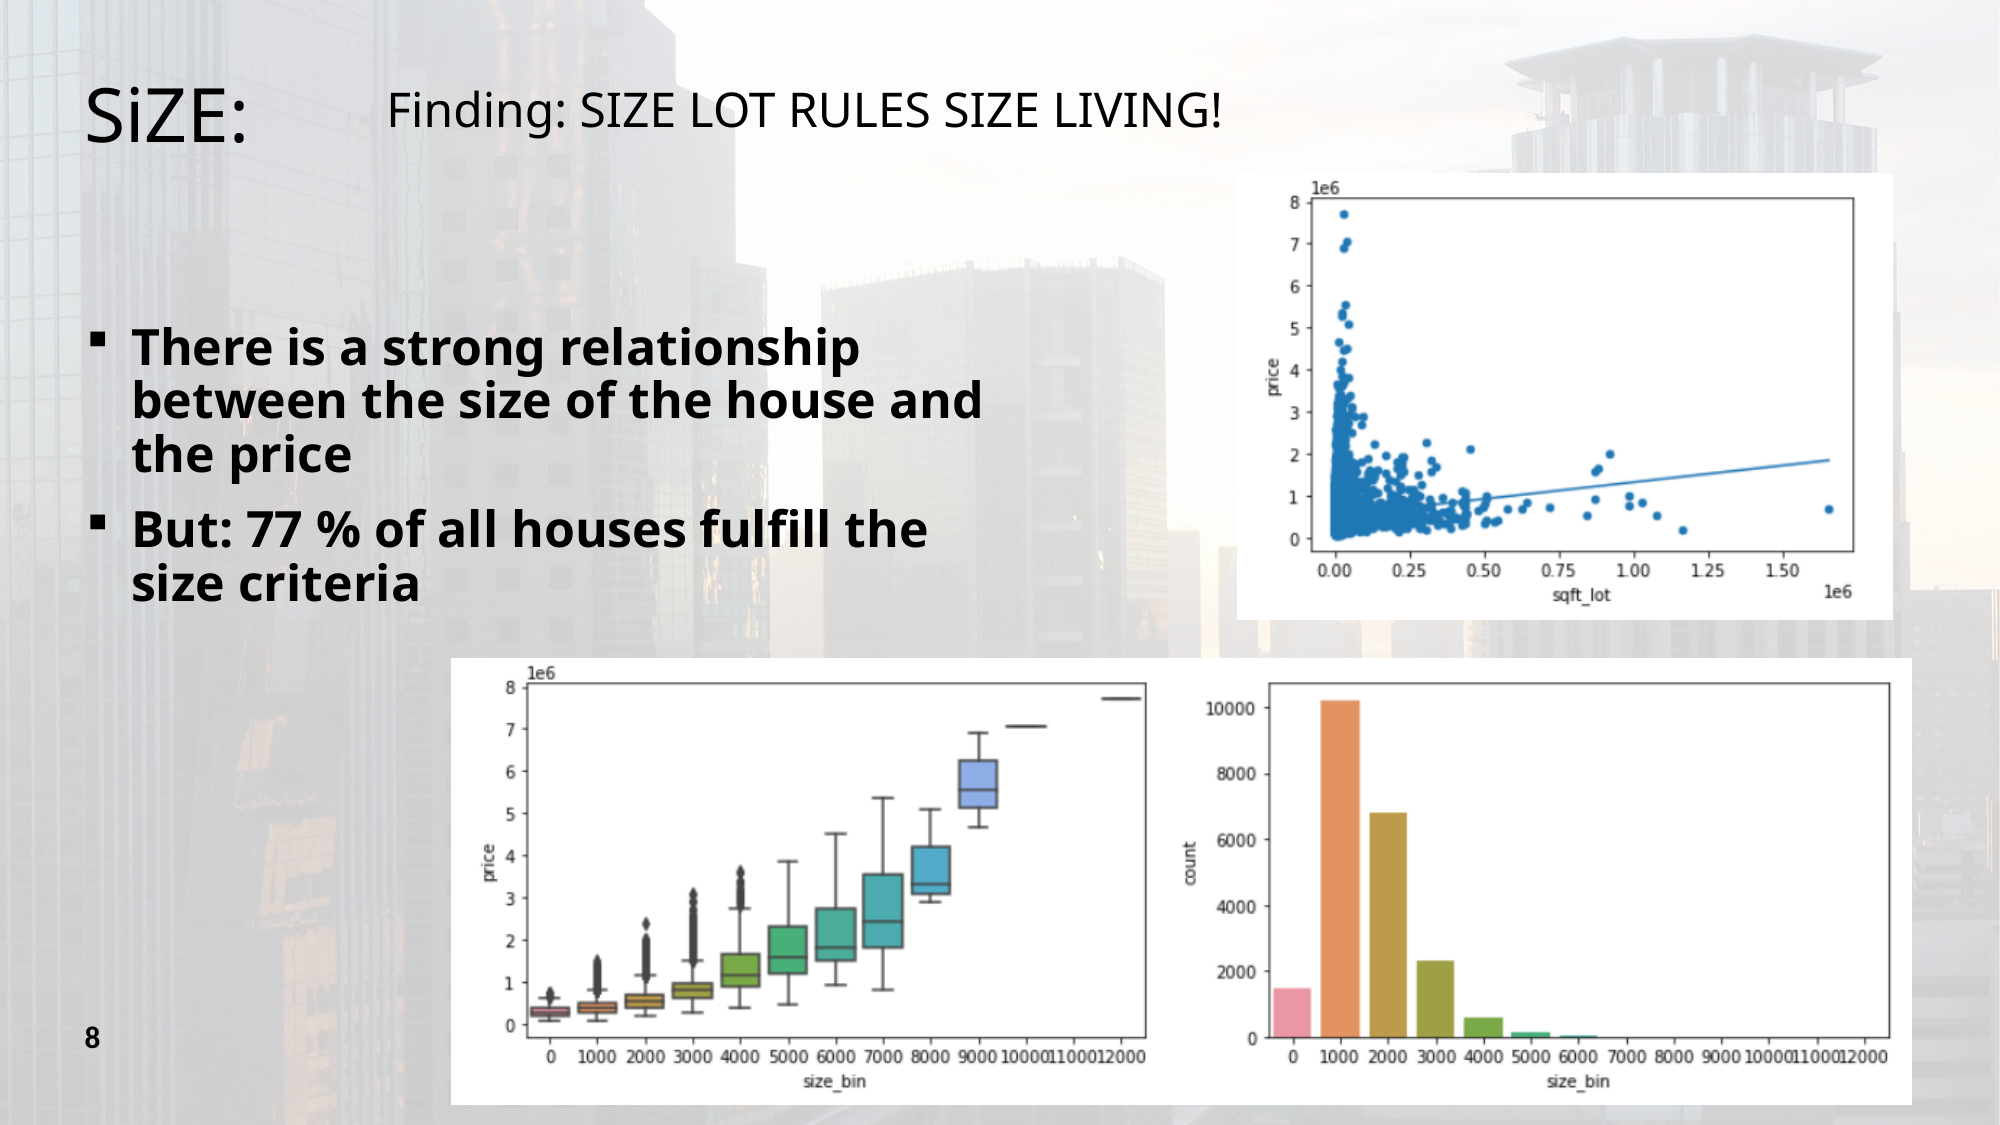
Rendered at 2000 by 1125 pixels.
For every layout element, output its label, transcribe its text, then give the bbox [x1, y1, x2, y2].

list There is a strong relationship between the size of the house and the price But: 77 % of all houses fulfill the size criteria [84, 243, 1000, 953]
picture [1237, 173, 1894, 621]
list Finding: SIZE LOT RULES SIZE LIVING! [384, 85, 1912, 211]
picture [451, 657, 1912, 1106]
slide_number 8 [84, 996, 235, 1056]
title SiZE: [84, 67, 1912, 244]
